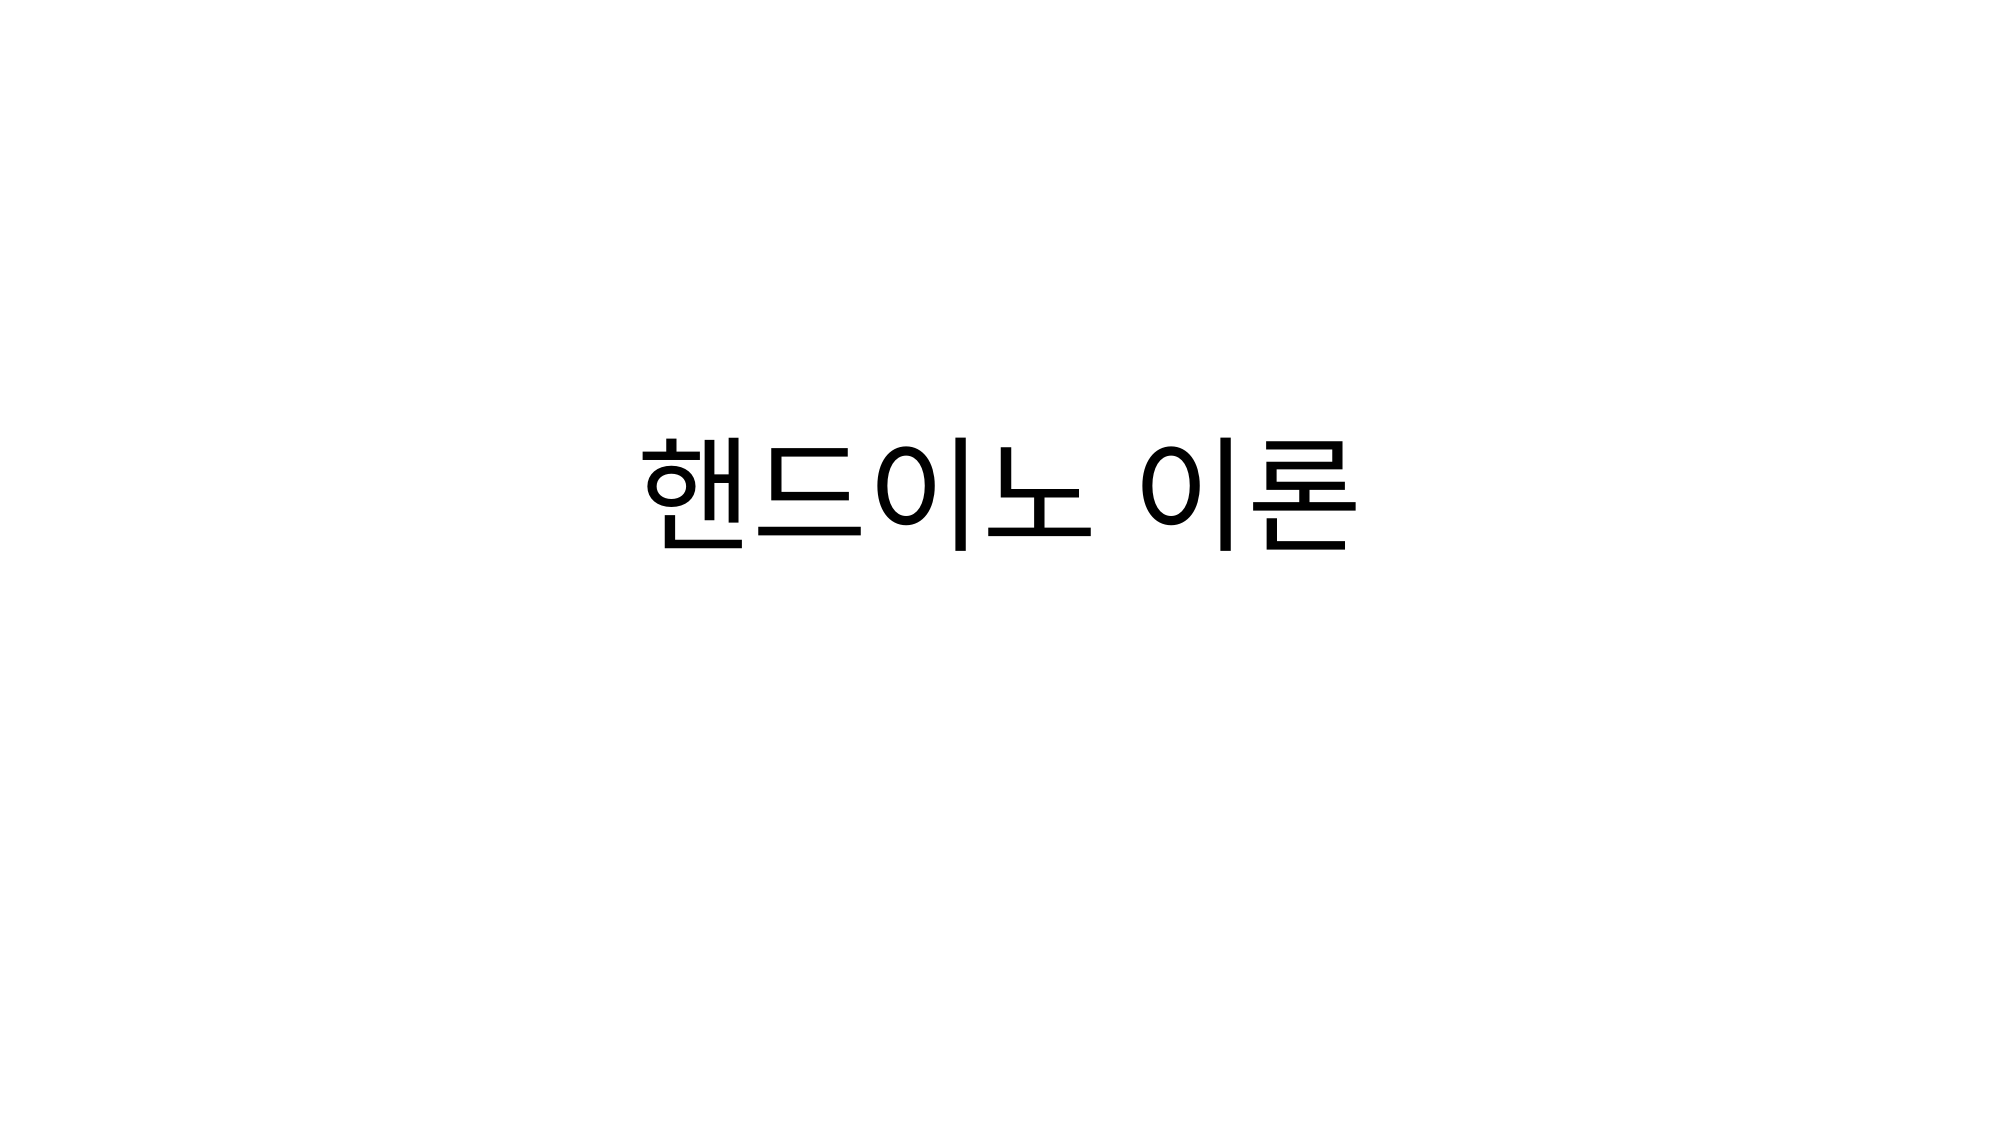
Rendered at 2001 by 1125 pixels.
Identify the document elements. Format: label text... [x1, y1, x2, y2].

title 핸드이노 이론 [249, 184, 1750, 576]
